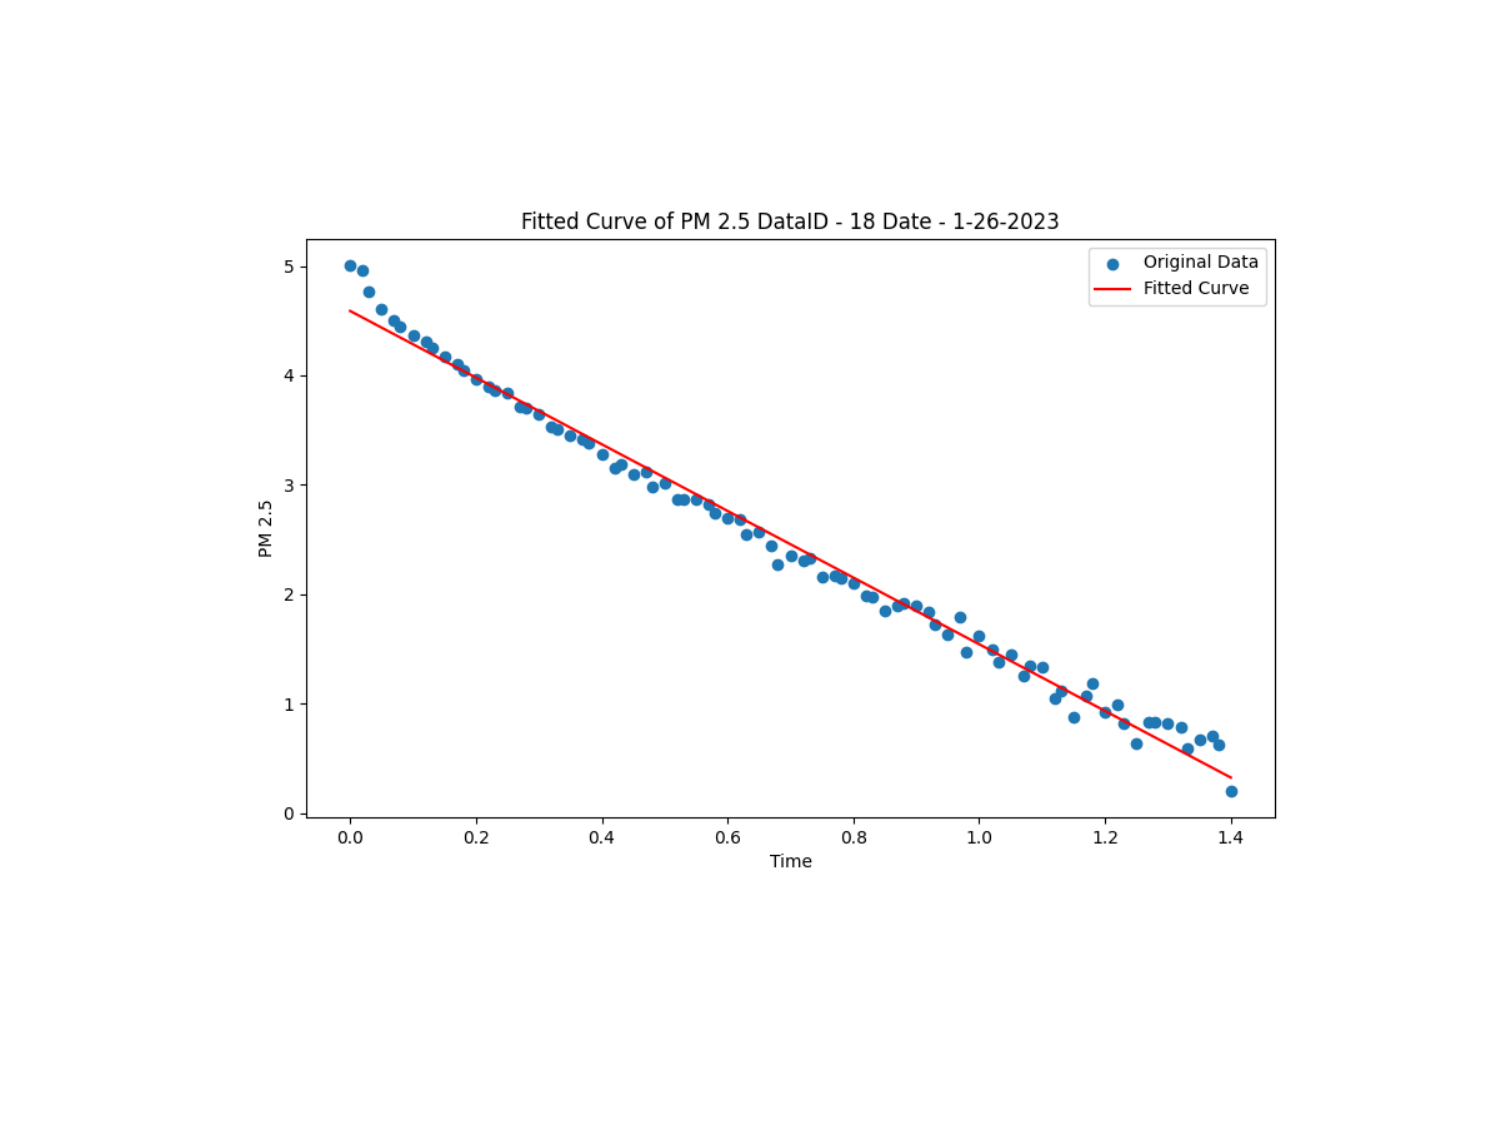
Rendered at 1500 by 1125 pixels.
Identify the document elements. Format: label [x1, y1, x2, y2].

picture [149, 149, 1401, 901]
